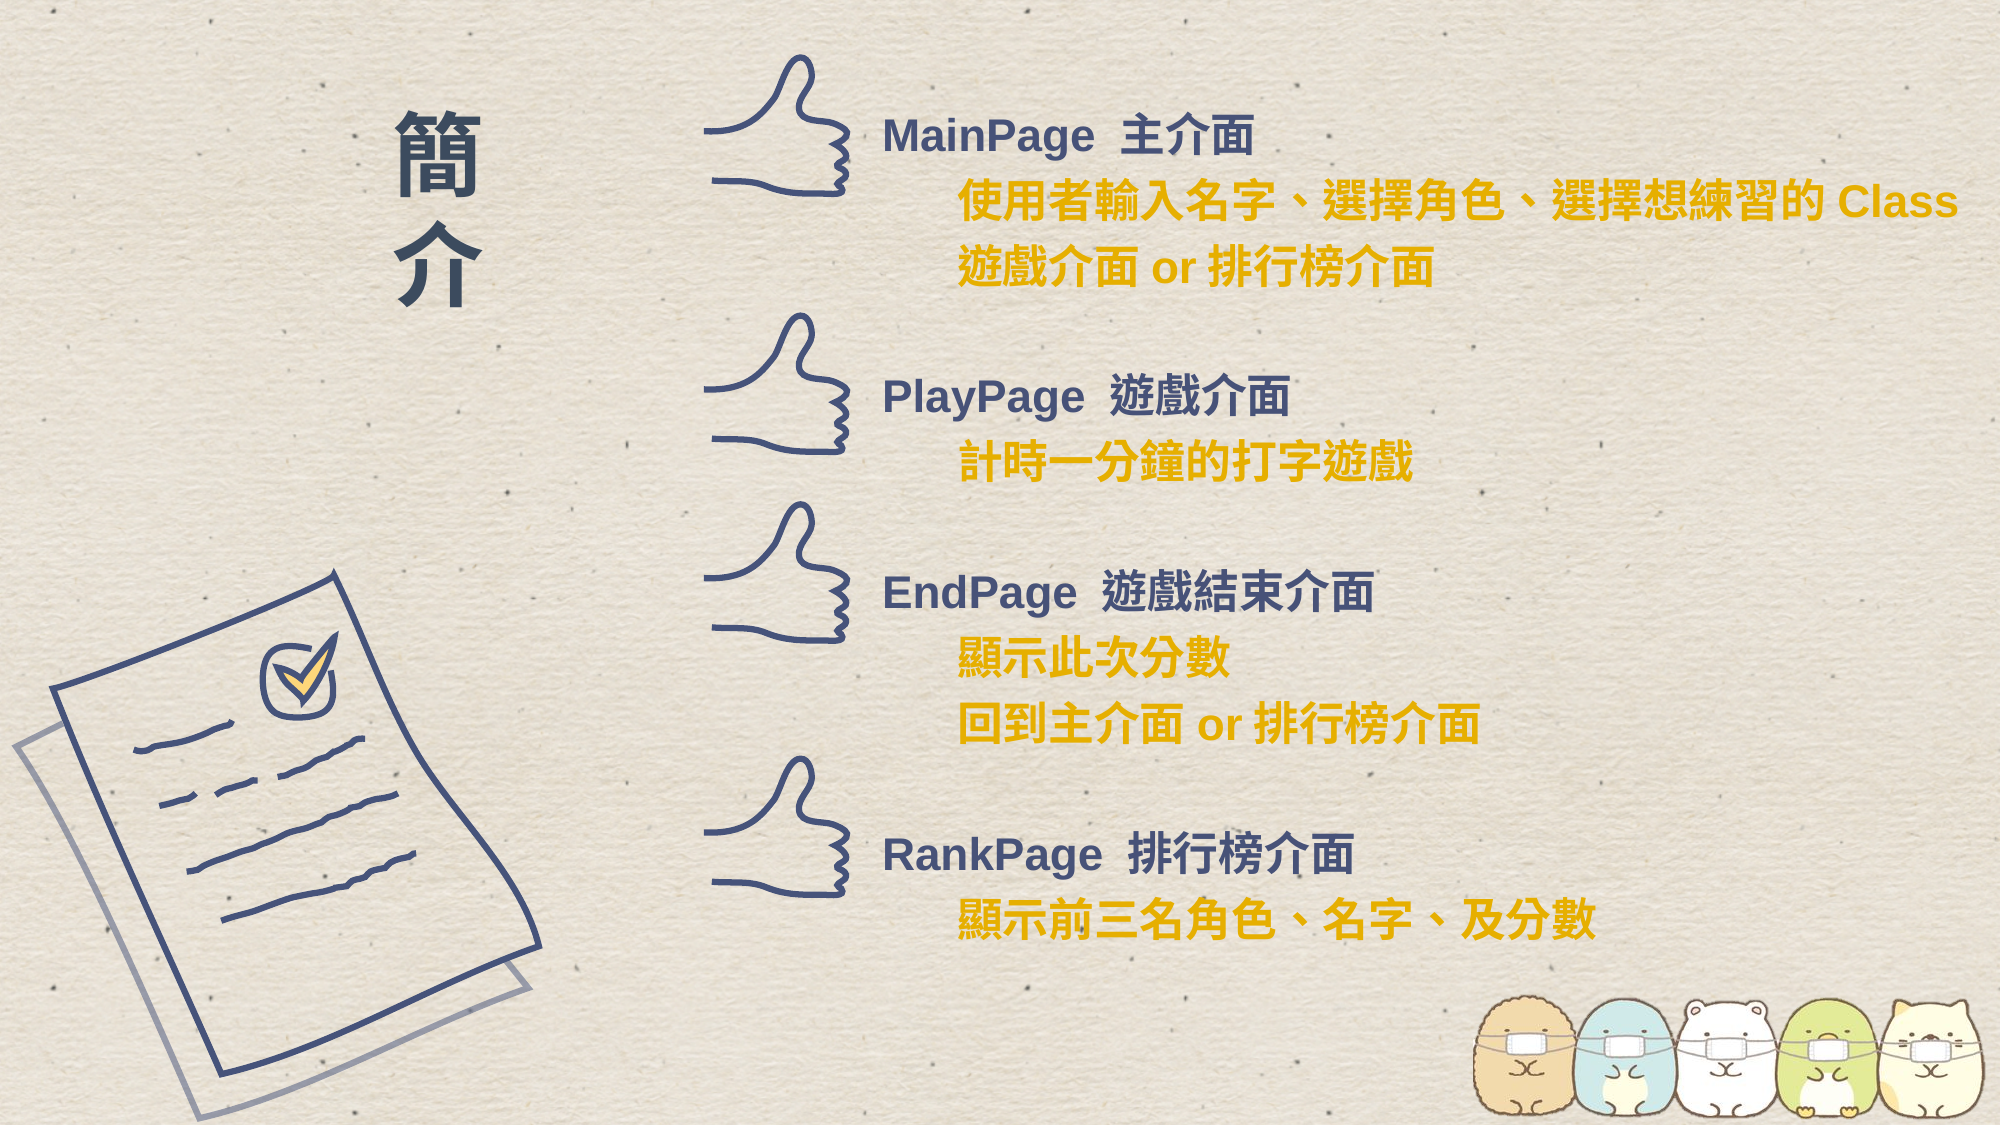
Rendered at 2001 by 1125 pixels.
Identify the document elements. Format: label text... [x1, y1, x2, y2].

text_box PlayPage 遊戲介面 計時一分鐘的打字遊戲 [875, 349, 1854, 495]
text_box MainPage 主介面 使用者輸入名字、選擇角色、選擇想練習的Class 遊戲介面or排行榜介面 [875, 88, 1970, 299]
picture [0, 0, 2000, 1125]
text_box EndPage 遊戲結束介面 顯示此次分數 回到主介面or排行榜介面 [875, 545, 1854, 756]
text_box [703, 57, 848, 194]
text_box 簡 介 [98, 90, 499, 326]
text_box [703, 758, 848, 896]
text_box RankPage 排行榜介面 顯示前三名角色、名字、及分數 [875, 806, 1842, 952]
text_box [703, 315, 848, 453]
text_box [0, 549, 560, 1125]
text_box [703, 504, 848, 641]
